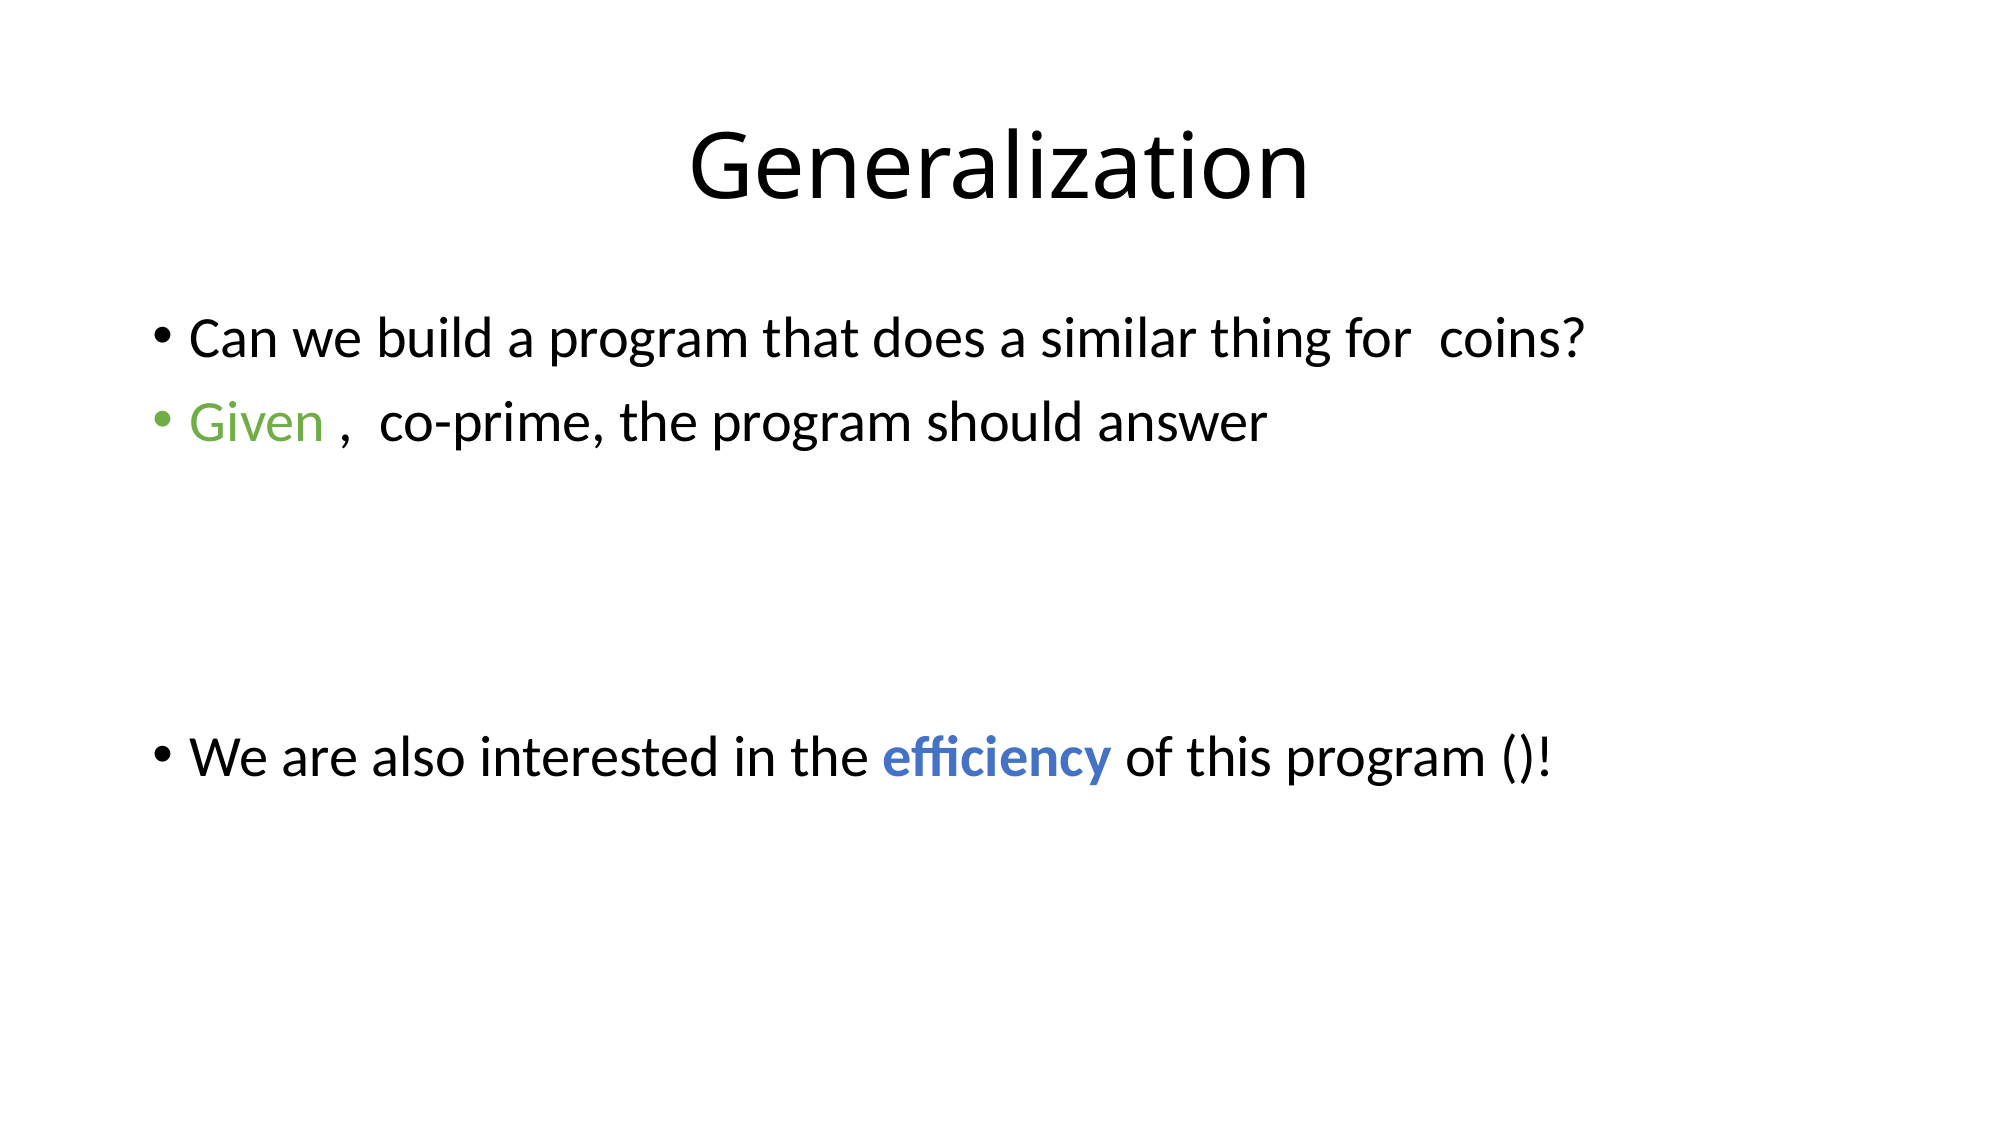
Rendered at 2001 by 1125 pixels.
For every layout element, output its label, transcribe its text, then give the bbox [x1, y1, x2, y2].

title Generalization [137, 59, 1863, 278]
